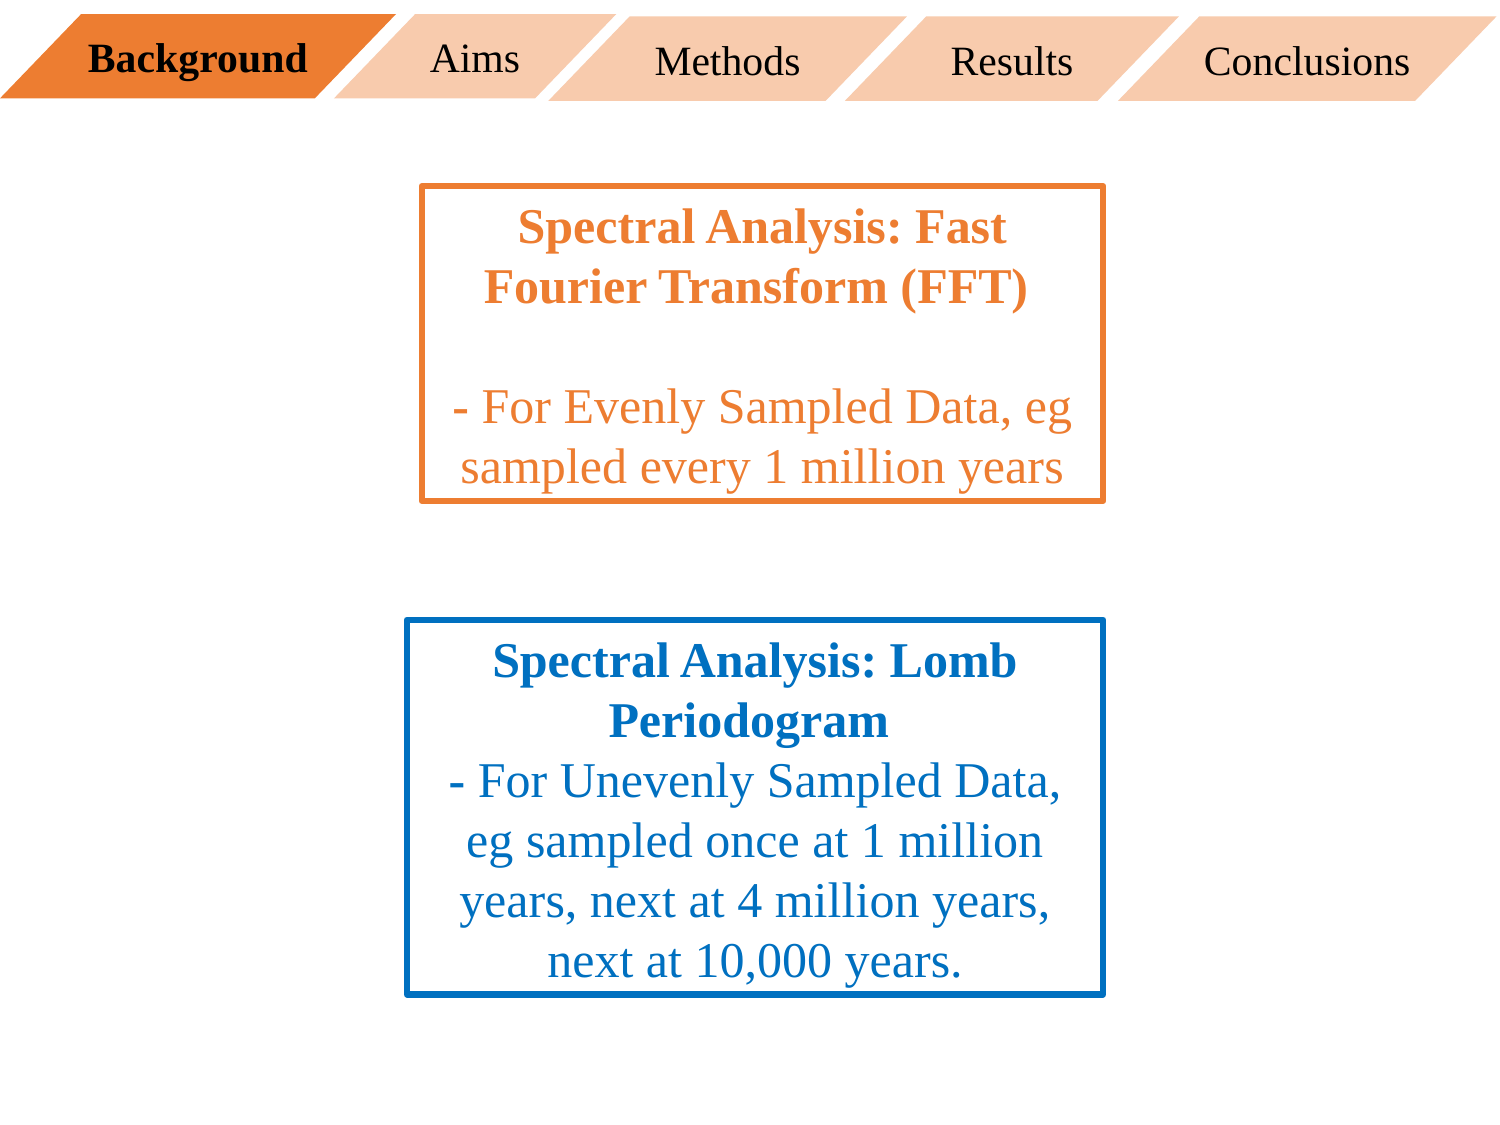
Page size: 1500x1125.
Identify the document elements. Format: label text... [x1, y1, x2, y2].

text_box Background [0, 13, 399, 100]
text_box Spectral Analysis: Lomb Periodogram - For Unevenly Sampled Data, eg sampled once at 1 million years, next at 4 million years, next at 10,000 years. [406, 619, 1104, 995]
text_box Spectral Analysis: Fast Fourier Transform (FFT) - For Evenly Sampled Data, eg sampled every 1 million years [421, 186, 1104, 501]
text_box Results [842, 15, 1182, 102]
text_box Aims [331, 13, 619, 100]
text_box Methods [545, 15, 910, 102]
text_box Conclusions [1115, 15, 1499, 102]
